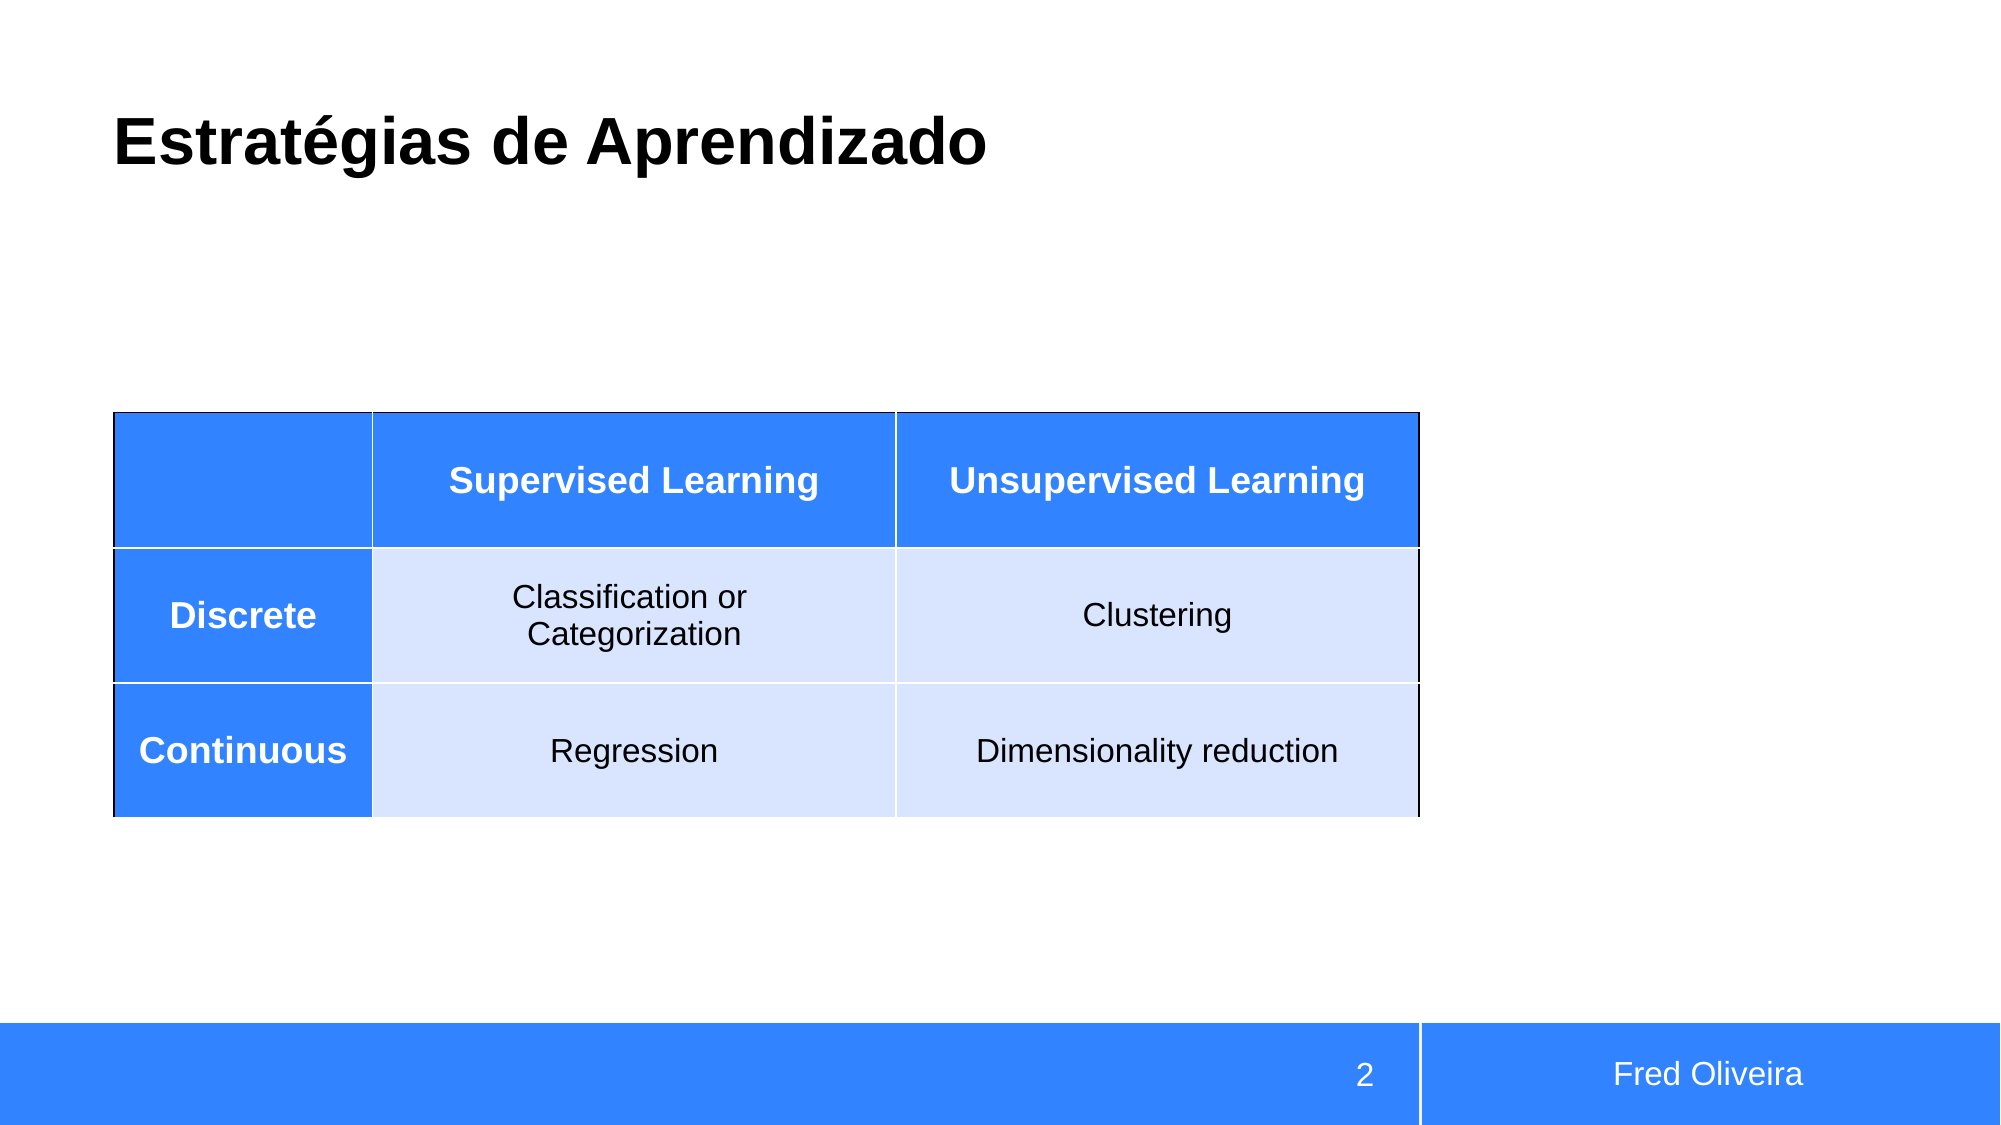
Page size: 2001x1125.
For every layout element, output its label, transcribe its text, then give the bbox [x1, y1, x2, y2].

table_cell Discrete [115, 549, 372, 682]
table_cell Regression [373, 684, 895, 817]
table_header [115, 413, 372, 547]
table_cell Classification or Categorization [373, 549, 895, 682]
table_cell Continuous [115, 684, 372, 817]
table_cell Clustering [897, 549, 1418, 682]
table_header Unsupervised Learning [897, 413, 1418, 547]
table_cell Dimensionality reduction [897, 684, 1418, 817]
slide_number ‹#› [1260, 1043, 1390, 1104]
table_header Supervised Learning [373, 413, 895, 547]
title Estratégias de Aprendizado [114, 19, 1420, 179]
footer Fred Oliveira [1442, 1042, 1975, 1102]
